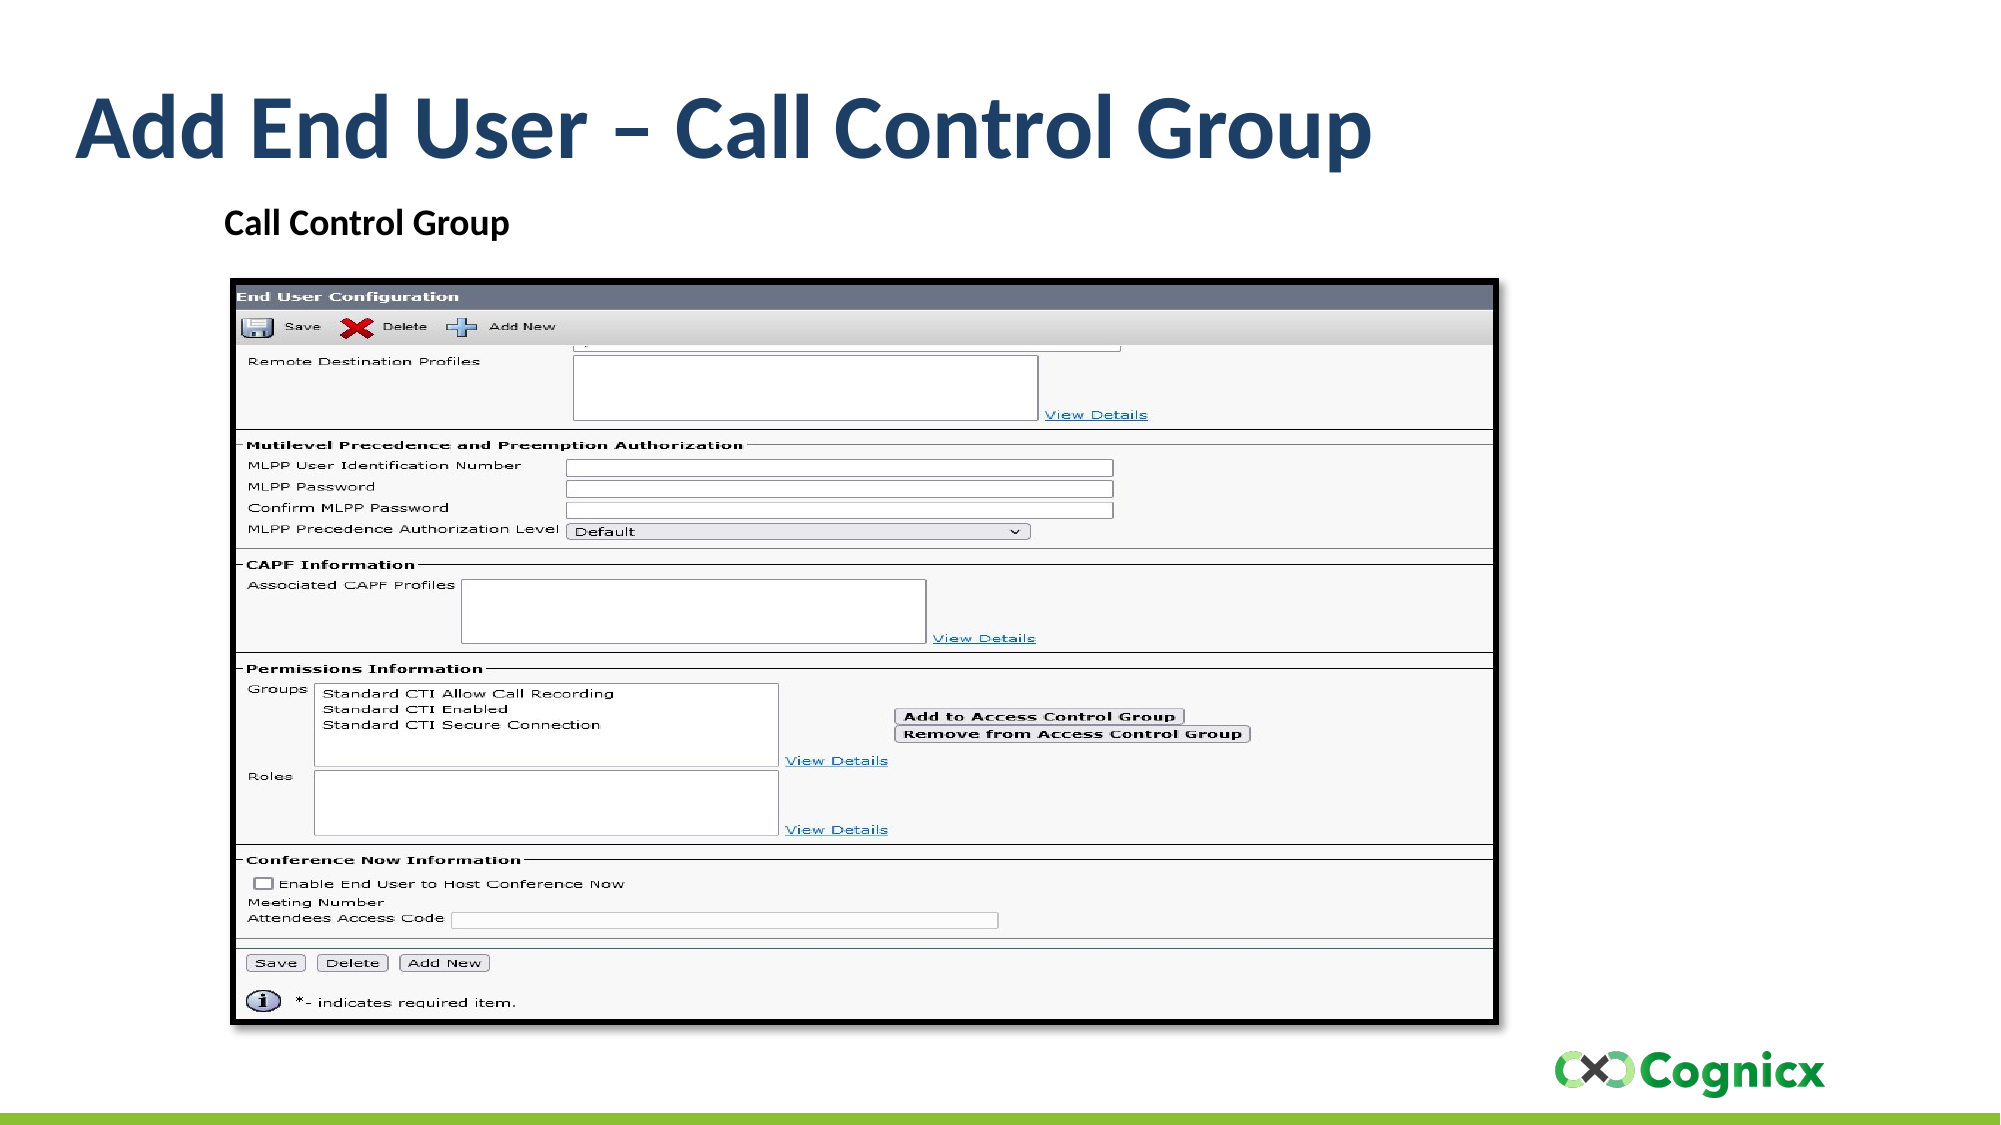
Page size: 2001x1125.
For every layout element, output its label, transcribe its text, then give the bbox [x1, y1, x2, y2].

picture [1555, 1051, 1825, 1098]
title Add End User – Call Control Group [75, 66, 1925, 178]
list [99, 259, 1900, 396]
picture [236, 284, 1493, 1020]
text_box Call Control Group [209, 187, 1493, 251]
